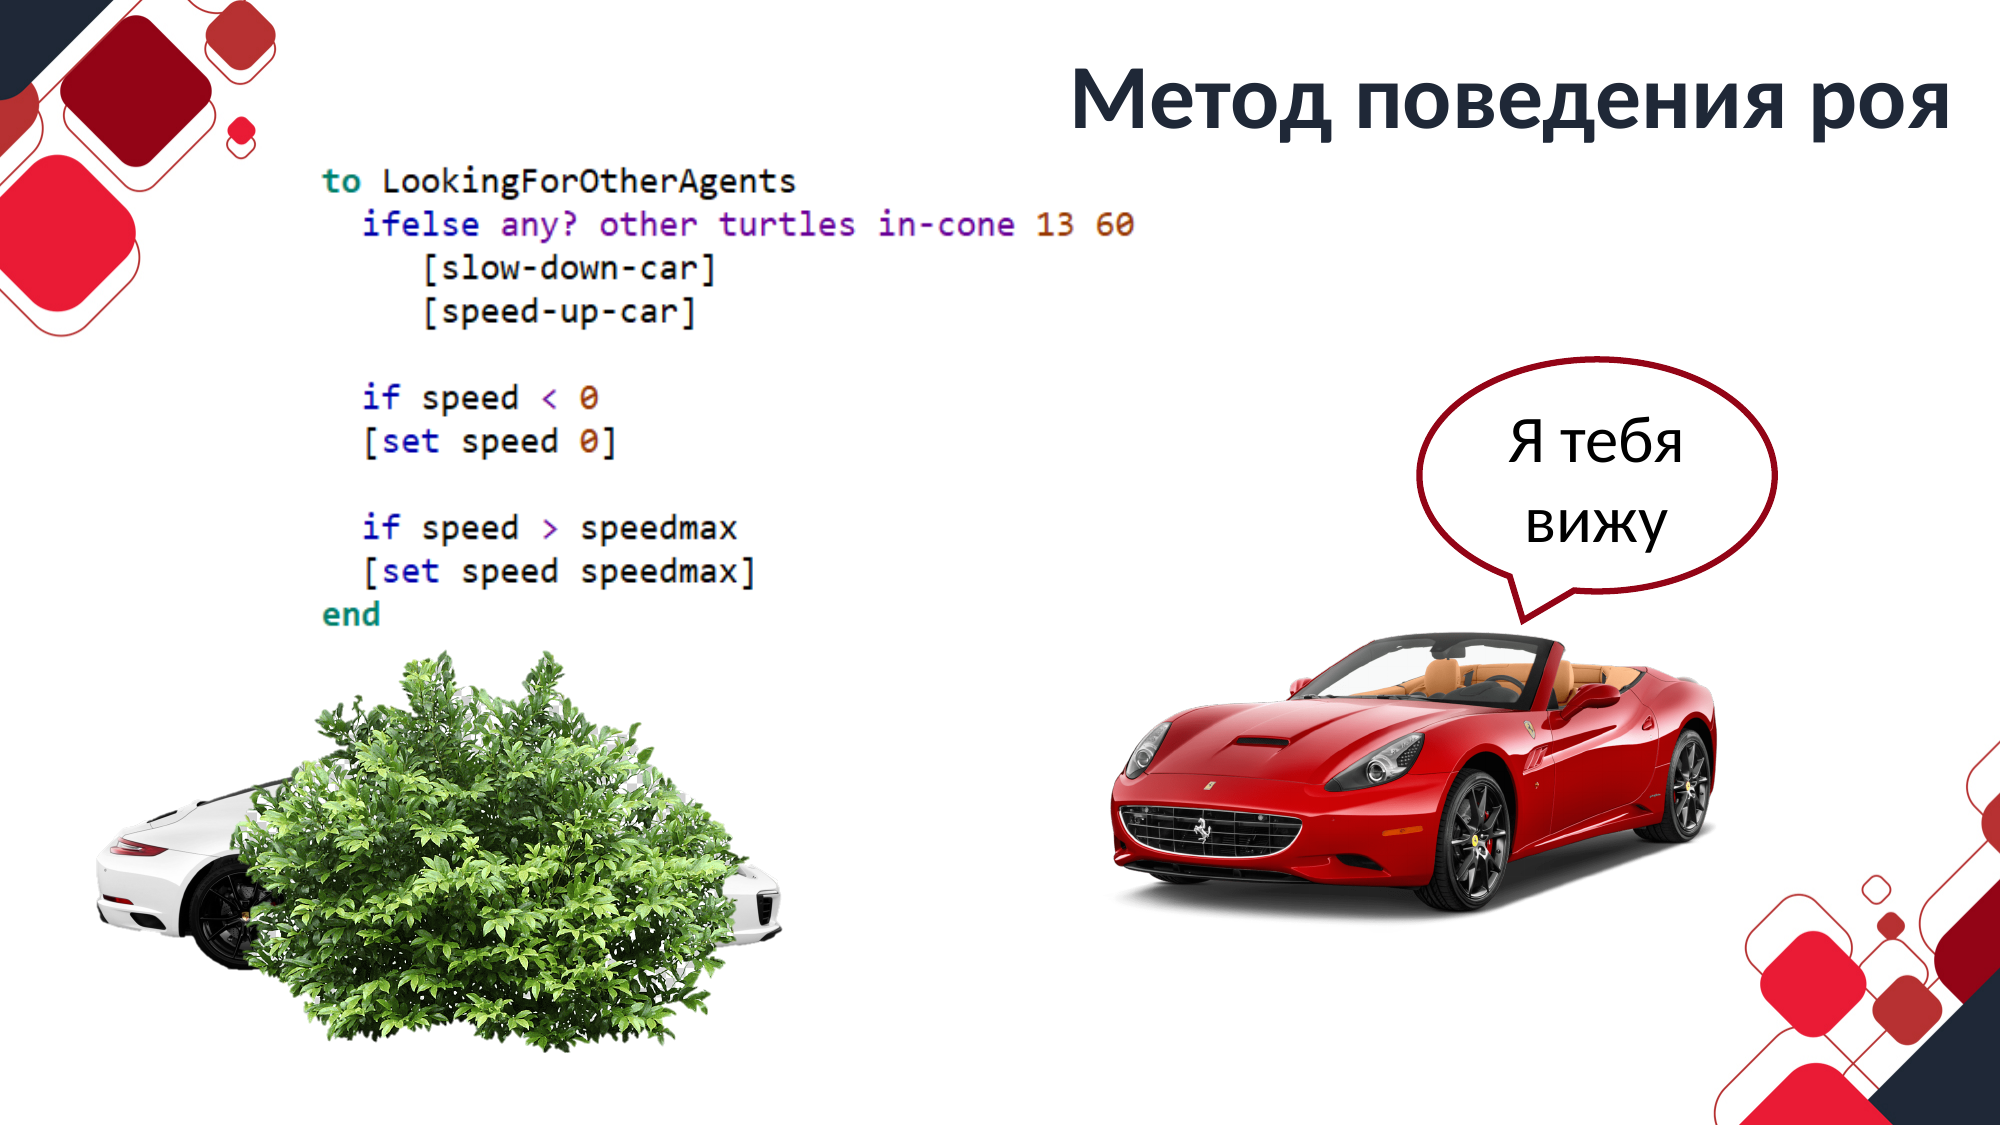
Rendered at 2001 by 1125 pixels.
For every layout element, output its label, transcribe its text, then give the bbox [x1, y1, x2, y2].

text_box Метод поведения роя [323, 41, 1969, 156]
picture [0, 0, 2000, 1125]
text_box Я тебя вижу [1418, 358, 1776, 562]
